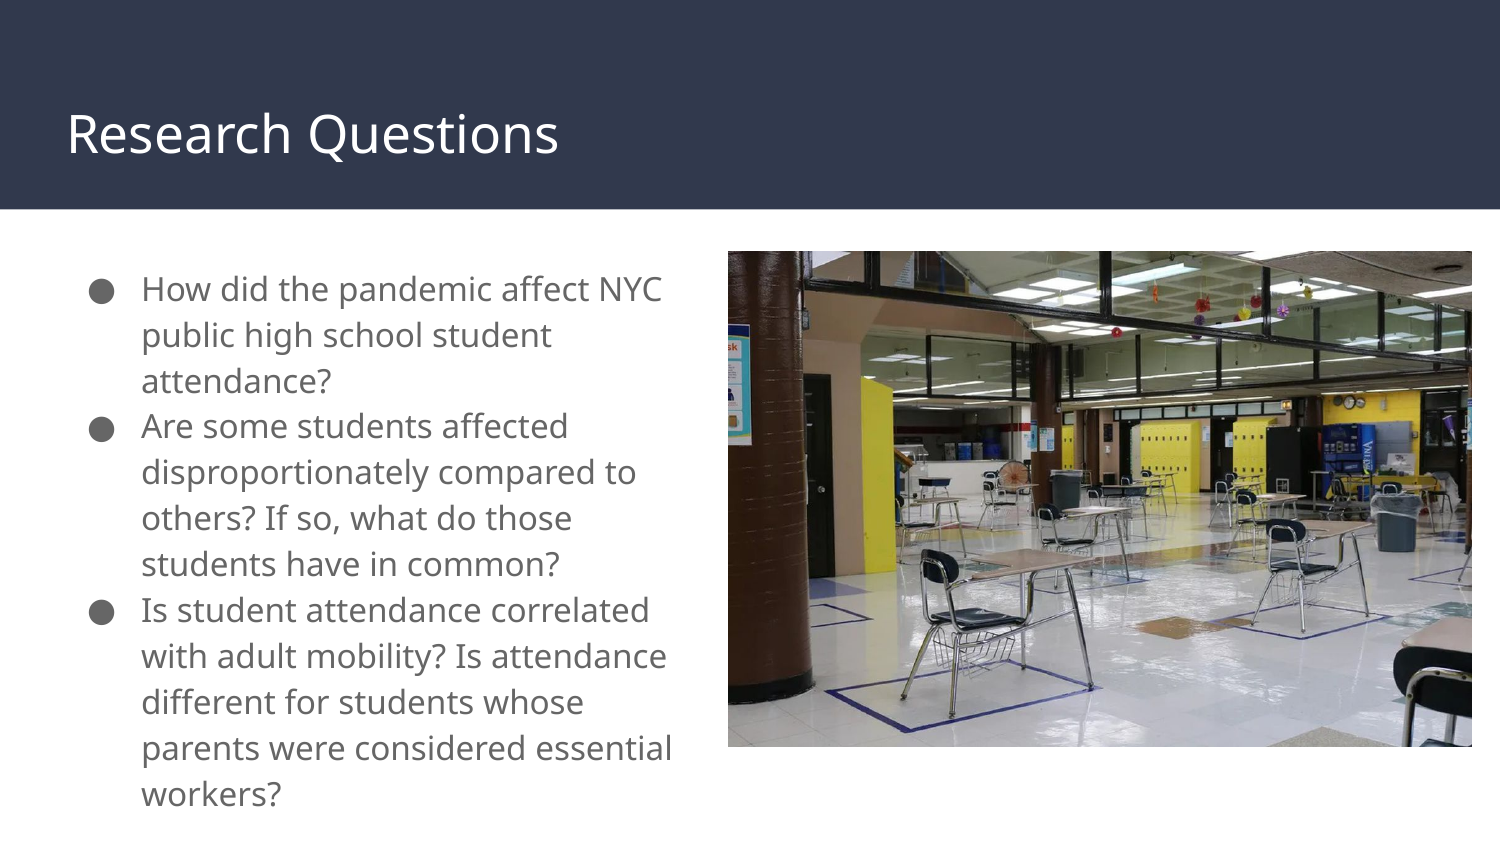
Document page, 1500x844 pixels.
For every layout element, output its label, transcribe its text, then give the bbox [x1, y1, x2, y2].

title Research Questions [51, 82, 1449, 185]
picture [728, 251, 1472, 748]
list How did the pandemic affect NYC public high school student attendance? Are some students affected disproportionately compared to others? If so, what do those students have in common? Is student attendance correlated with adult mobility? Is attendance different for students whose parents were considered essential workers? [51, 247, 708, 752]
